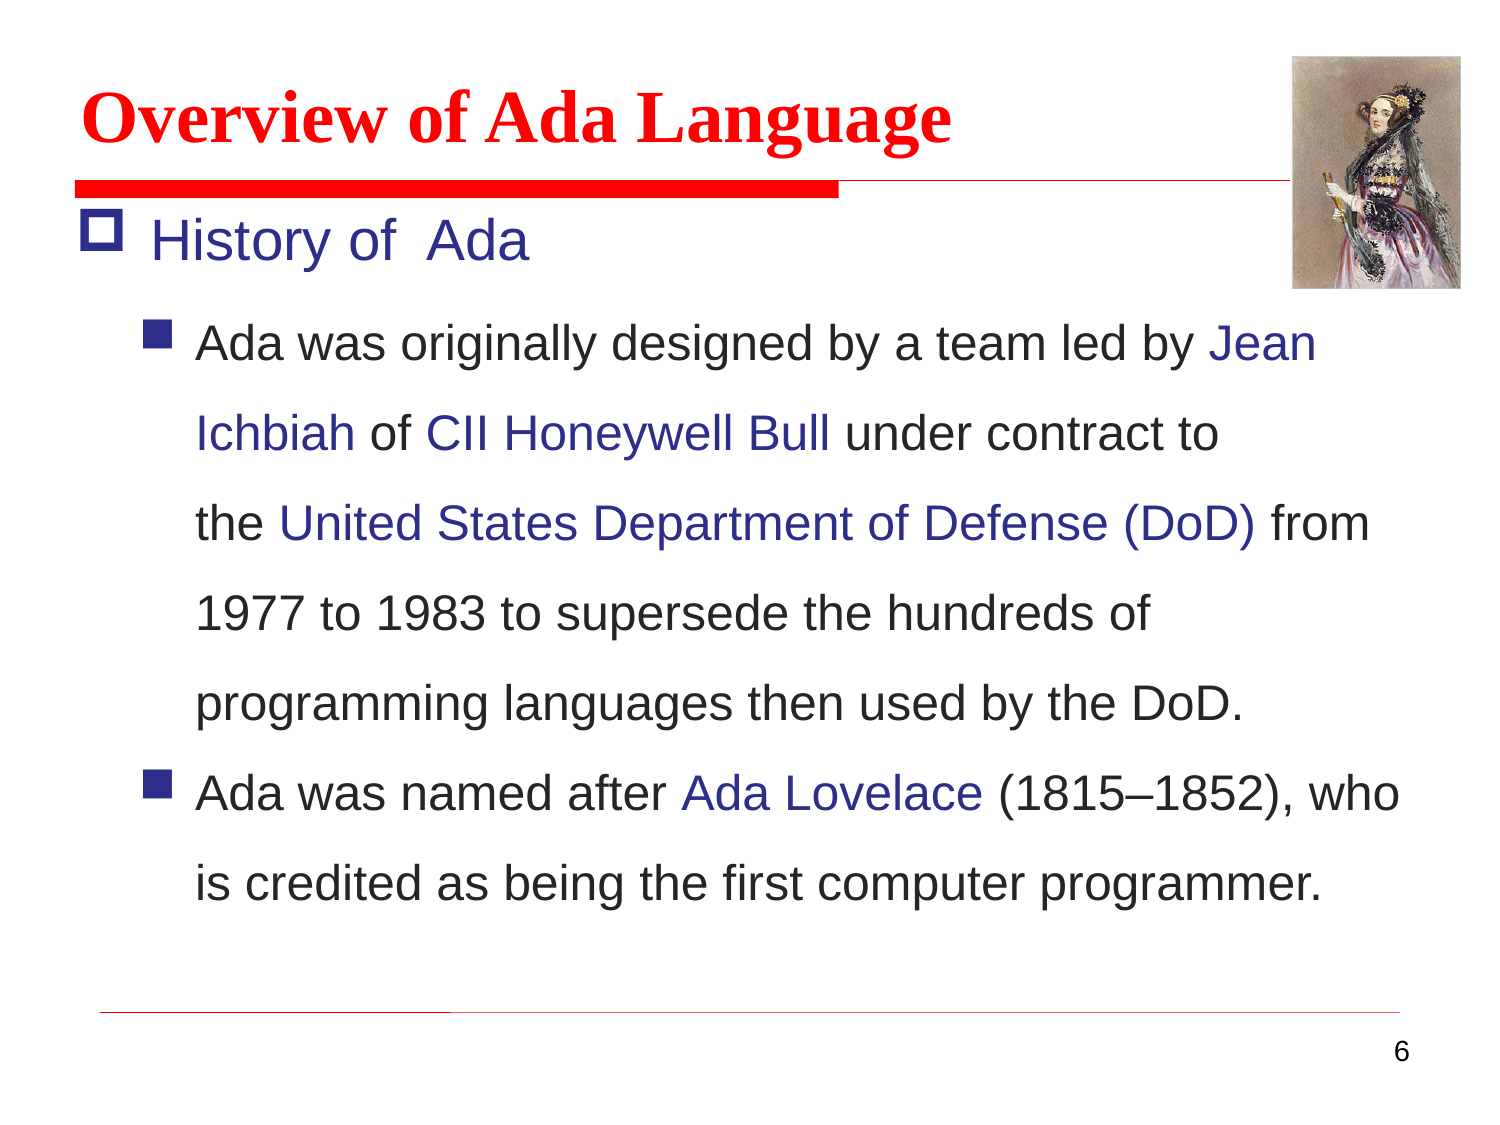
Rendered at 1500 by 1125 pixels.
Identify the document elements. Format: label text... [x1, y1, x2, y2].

text_box History of Ada [75, 222, 732, 273]
picture [1289, 56, 1461, 289]
text_box Overview of Ada Language [80, 87, 954, 158]
slide_number 6 [1074, 1024, 1426, 1103]
text_box Ada was originally designed by a team led by Jean Ichbiah of CII Honeywell Bull under contract to the United States Department of Defense (DoD) from 1977 to 1983 to supersede the hundreds of programming languages then used by the DoD. Ada was named after Ada Lovelace (1815–1852), who is credited as being the first computer programmer. [123, 272, 1459, 918]
